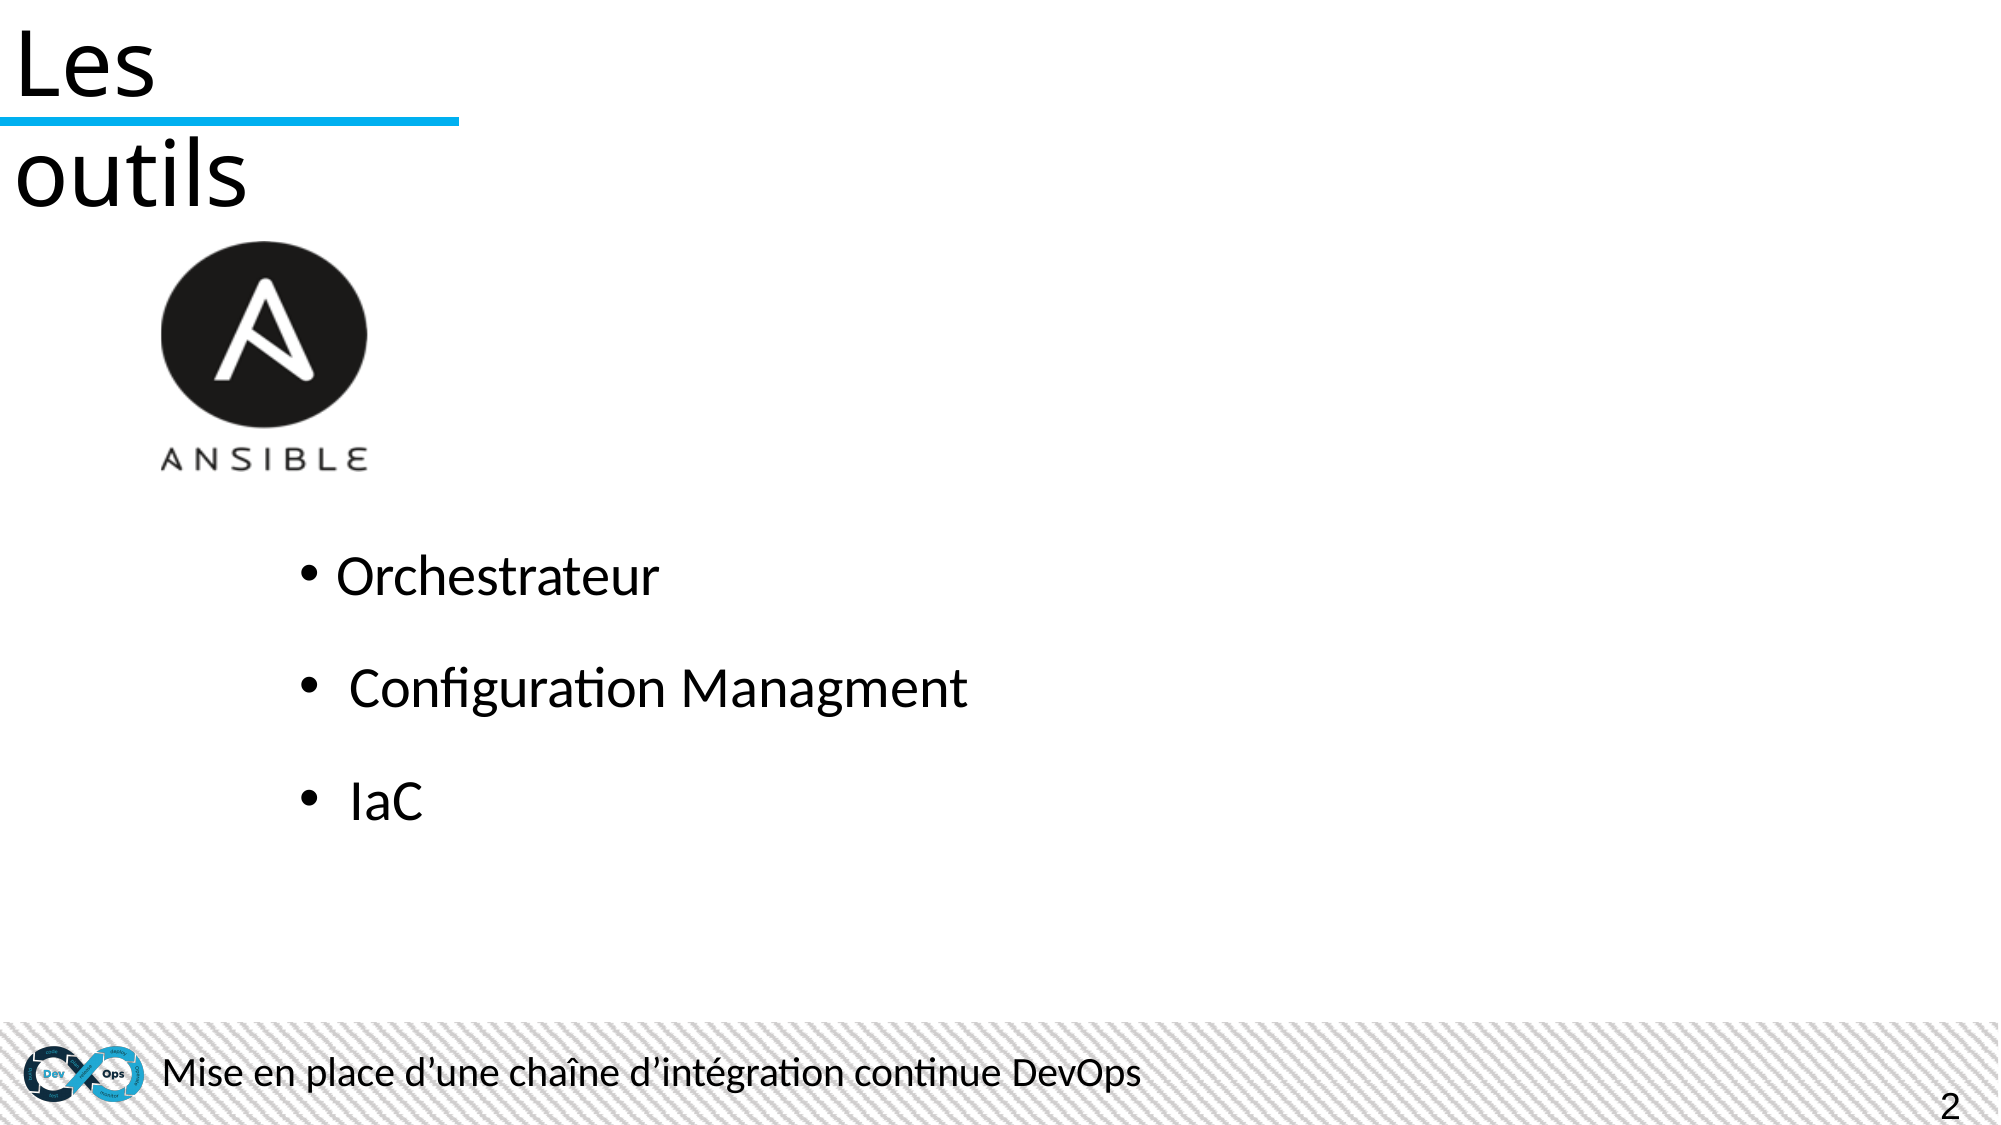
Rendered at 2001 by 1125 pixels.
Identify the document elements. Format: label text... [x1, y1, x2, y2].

text_box [0, 1022, 1999, 1125]
text_box 21 [1925, 1074, 1996, 1125]
text_box Orchestrateur Configuration Managment IaC [296, 535, 1063, 833]
text_box Les outils [11, 122, 357, 193]
text_box Mise en place d’une chaîne d’intégration continue DevOps [159, 1044, 1151, 1125]
text_box [160, 241, 368, 472]
text_box [21, 1041, 147, 1106]
text_box Les outils [11, 2, 357, 121]
